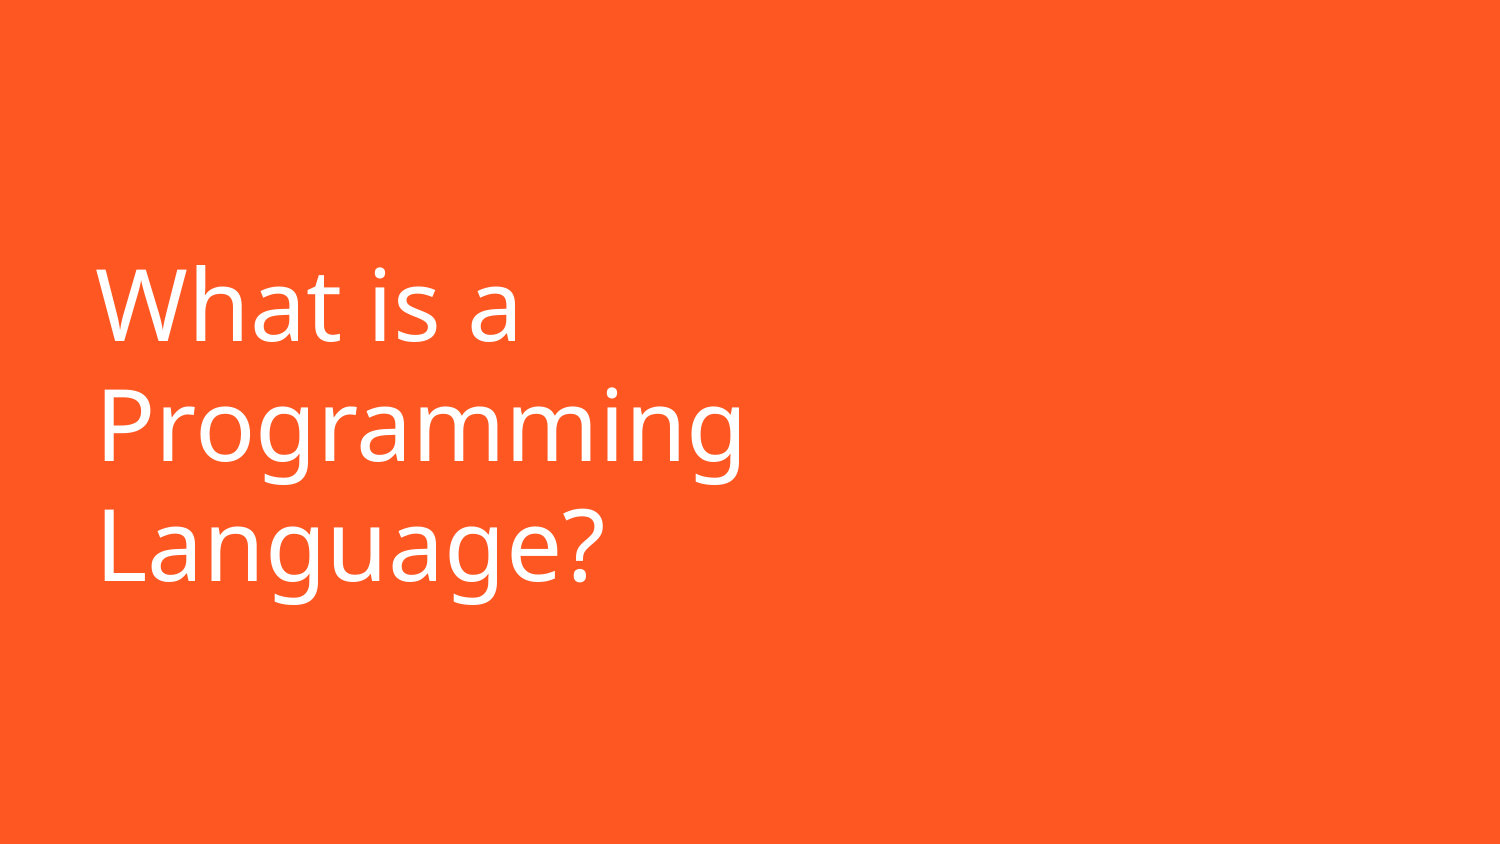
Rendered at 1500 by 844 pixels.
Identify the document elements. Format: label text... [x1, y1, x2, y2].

title What is a Programming Language? [80, 86, 1013, 758]
